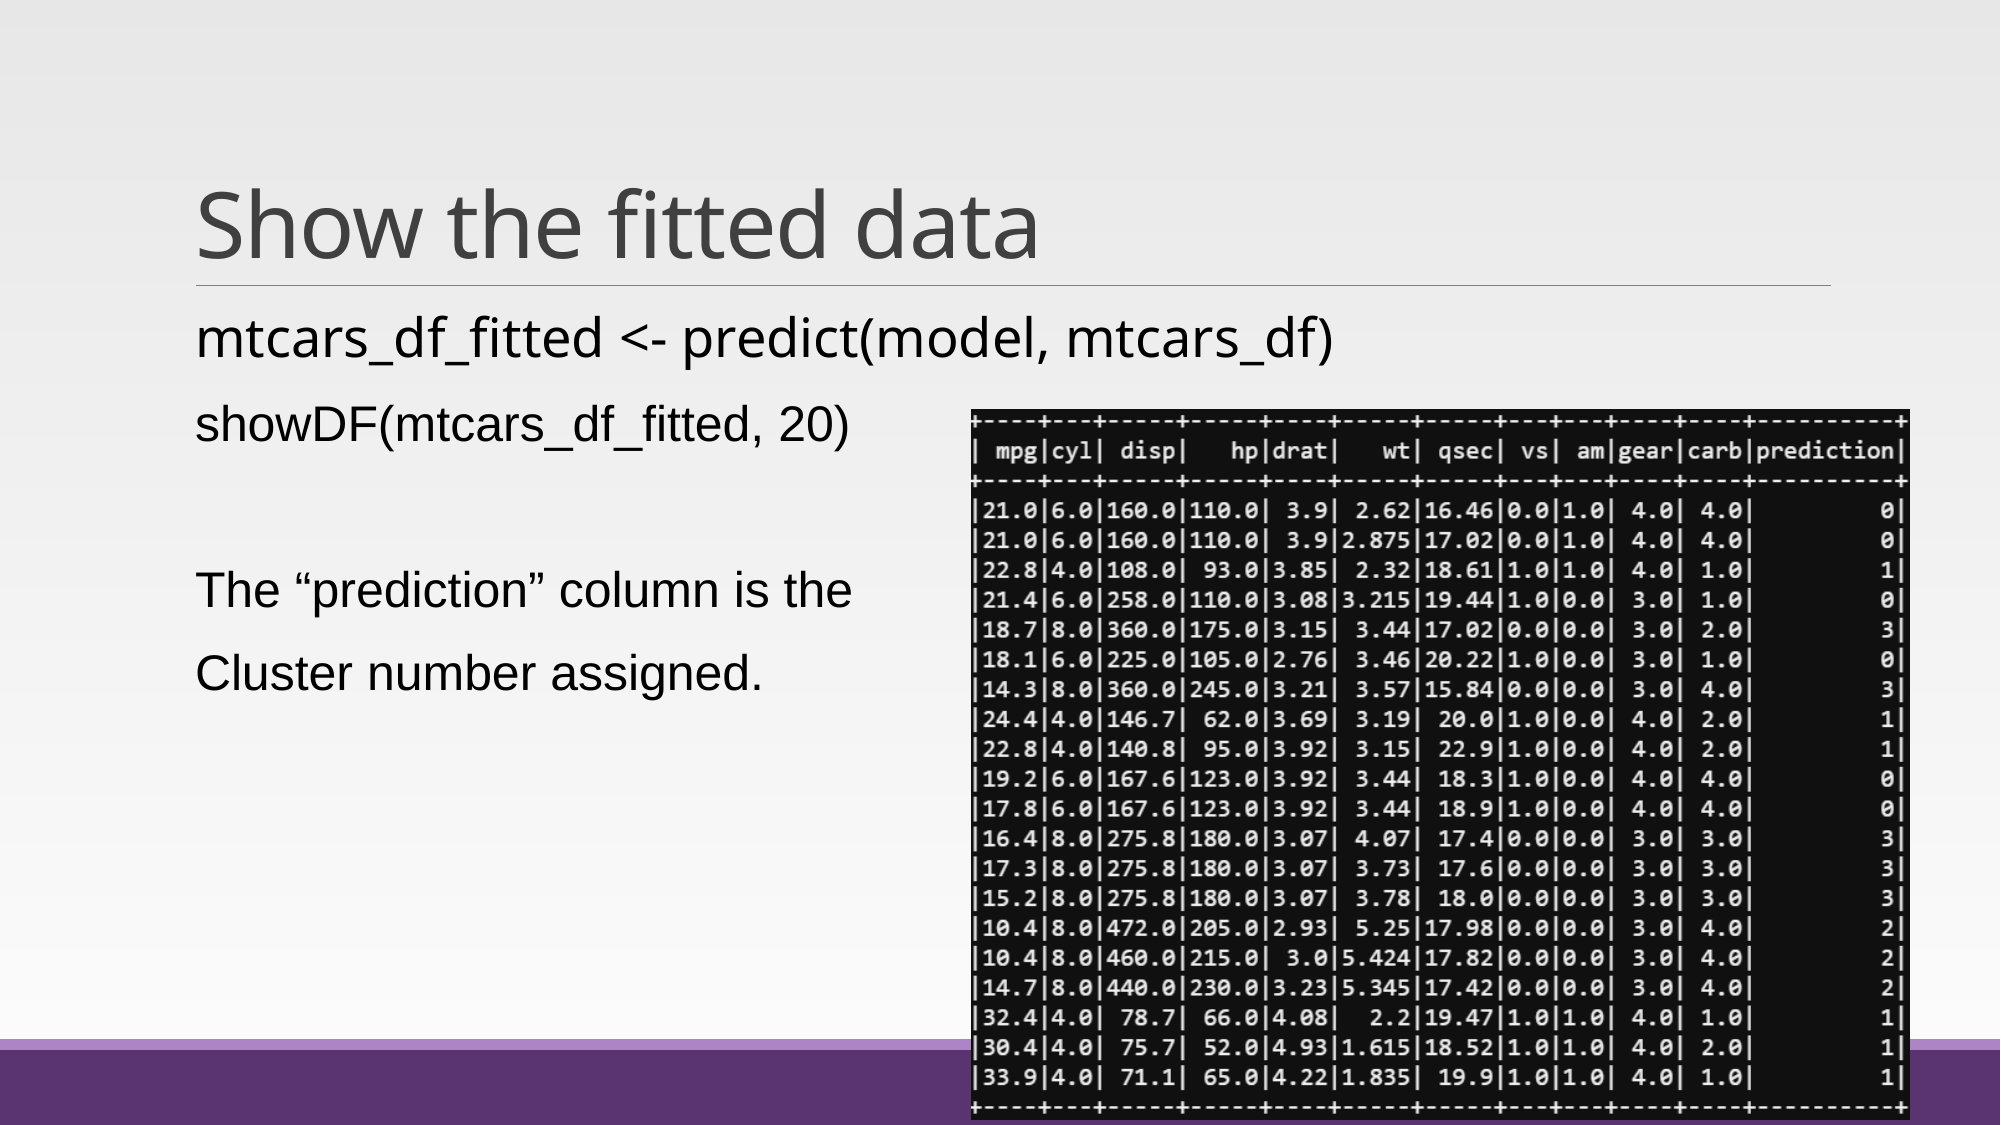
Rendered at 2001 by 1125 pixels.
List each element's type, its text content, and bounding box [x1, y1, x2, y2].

picture [971, 409, 1910, 1120]
list mtcars_df_fitted <- predict(model, mtcars_df) showDF(mtcars_df_fitted, 20) The “prediction” column is the Cluster number assigned. [180, 302, 1830, 963]
title Show the fitted data [180, 47, 1830, 285]
